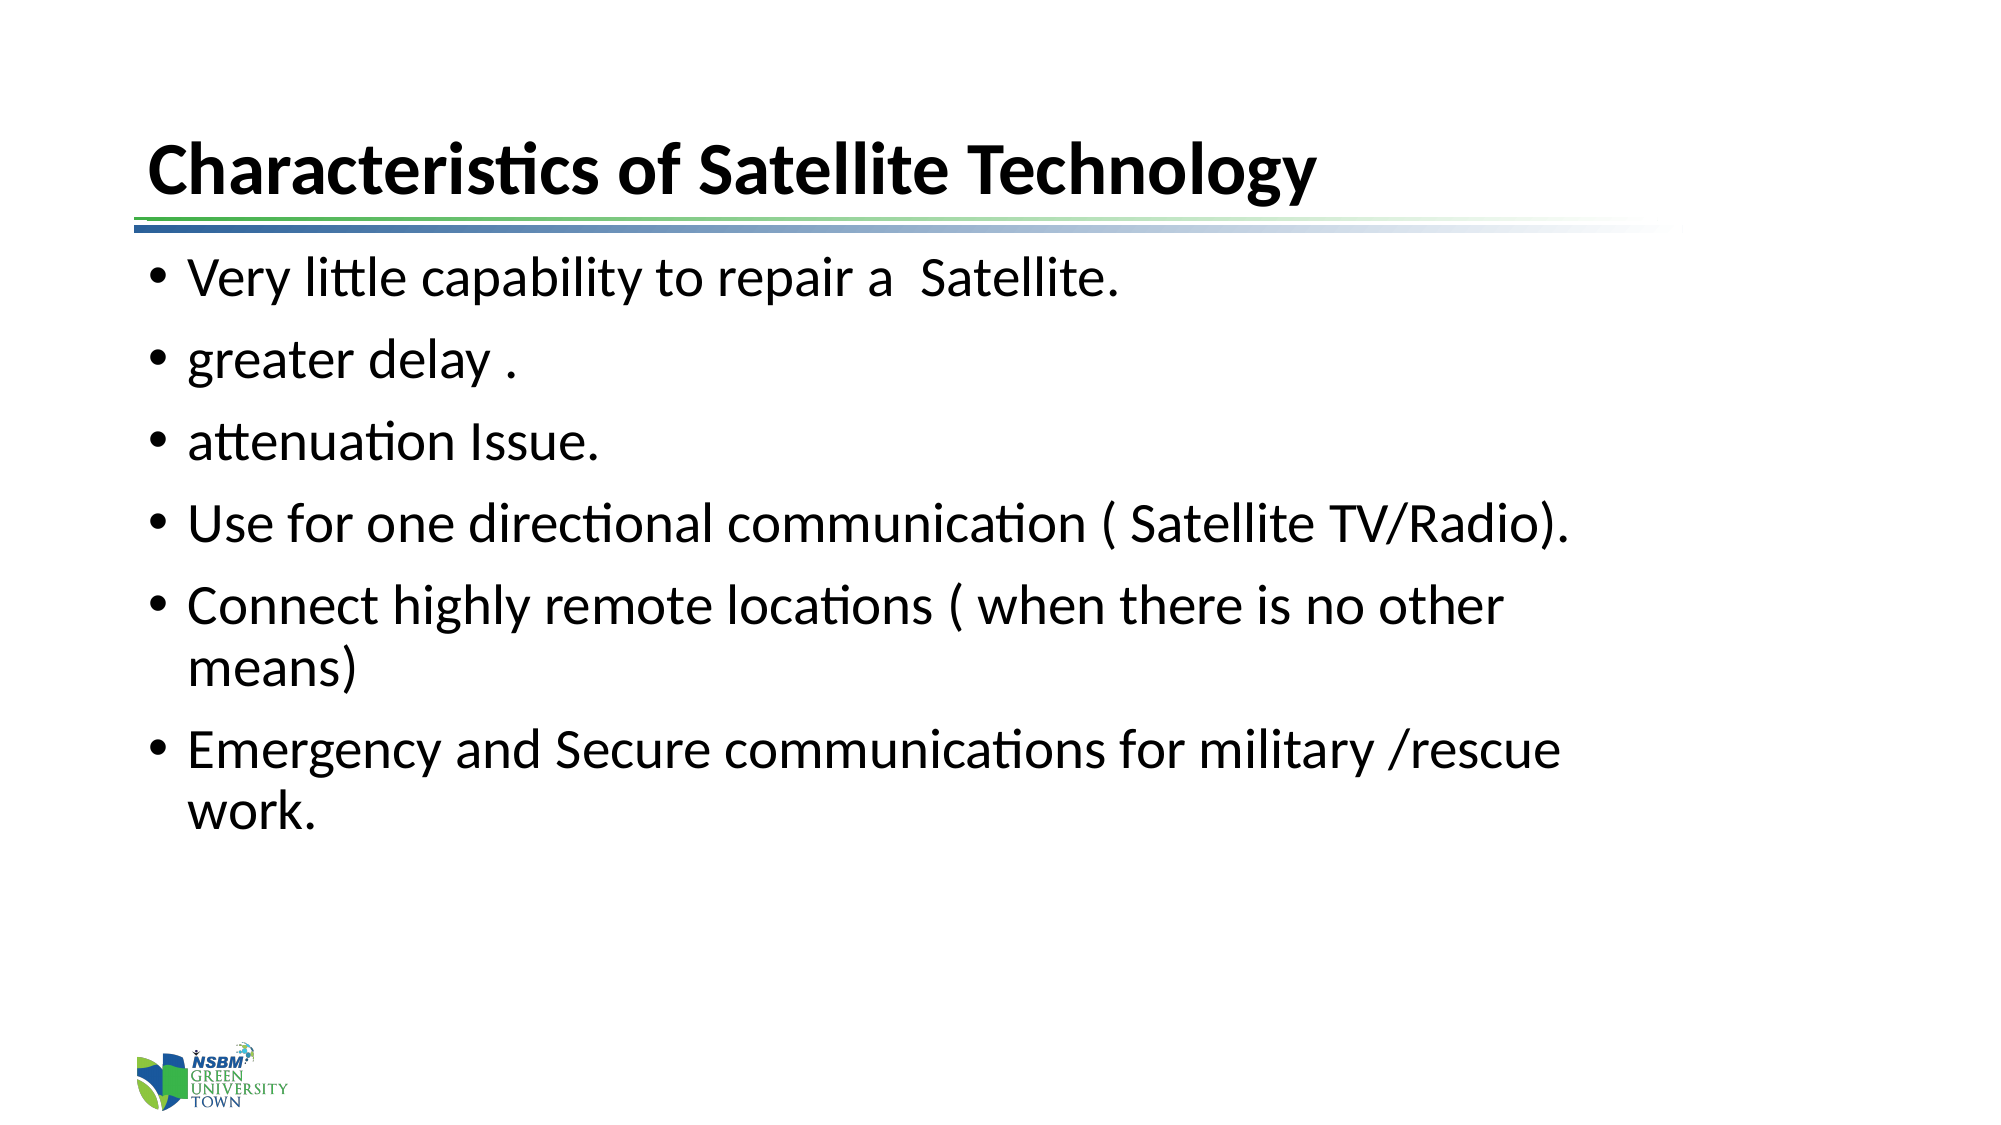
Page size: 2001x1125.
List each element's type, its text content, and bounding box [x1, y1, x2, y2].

list Very little capability to repair a Satellite. greater delay . attenuation Issue. Use for one directional communication ( Satellite TV/Radio). Connect highly remote locations ( when there is no other means) Emergency and Secure communications for military /rescue work. [133, 239, 1596, 860]
title Characteristics of Satellite Technology [133, 85, 1859, 256]
picture [137, 1042, 288, 1111]
